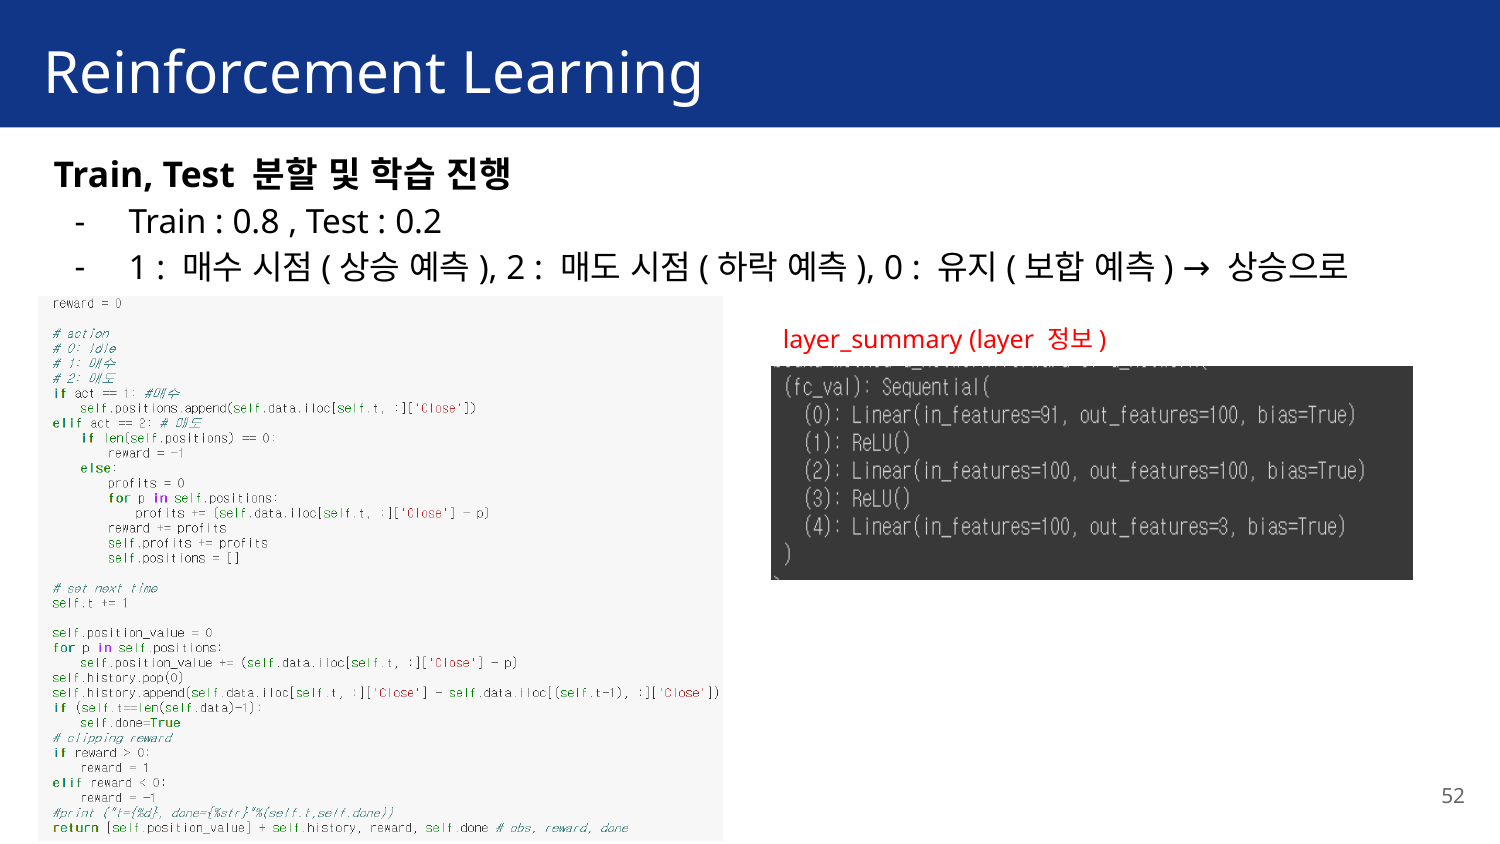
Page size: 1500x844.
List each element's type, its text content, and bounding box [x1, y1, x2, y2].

picture [38, 296, 723, 841]
text_box Train, Test 분할 및 학습 진행 Train : 0.8 , Test : 0.2 1 : 매수 시점(상승 예측), 2 : 매도 시점(하락 예측), 0 : 유지(보합 예측) → 상승으로 변환 [38, 130, 1426, 347]
text_box layer_summary (layer 정보) [727, 304, 1427, 369]
title Reinforcement Learning [28, 20, 1426, 123]
picture [771, 366, 1413, 581]
slide_number ‹#› [1389, 764, 1480, 830]
